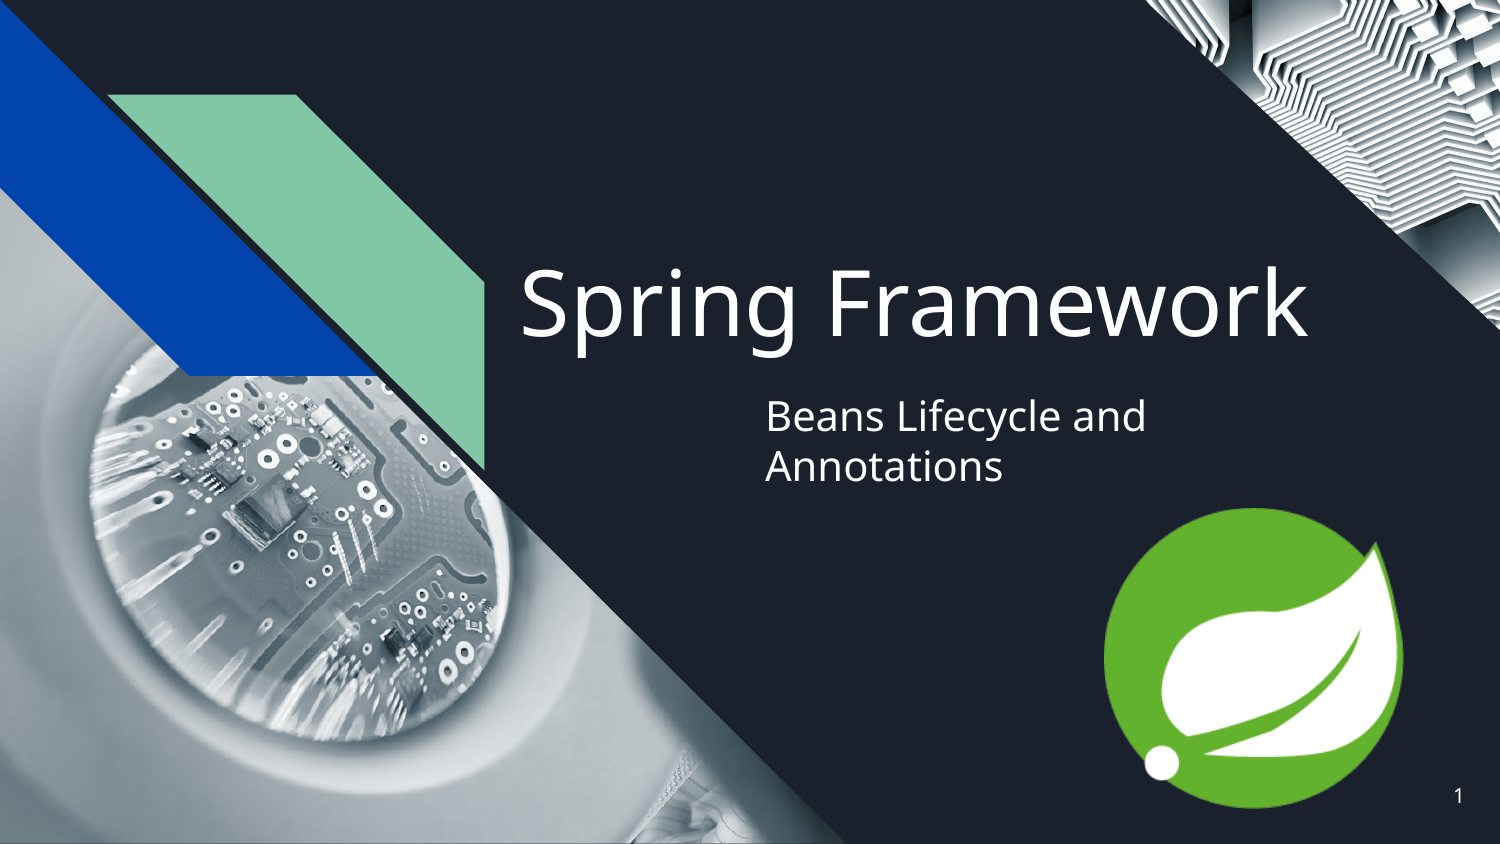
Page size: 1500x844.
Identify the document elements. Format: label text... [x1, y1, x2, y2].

picture [0, 189, 847, 844]
picture [1144, 0, 1500, 331]
text_box Beans Lifecycle and Annotations [749, 374, 1404, 470]
slide_number 1 [1389, 764, 1480, 830]
title Spring Framework [504, 230, 1423, 394]
picture [1104, 508, 1405, 809]
